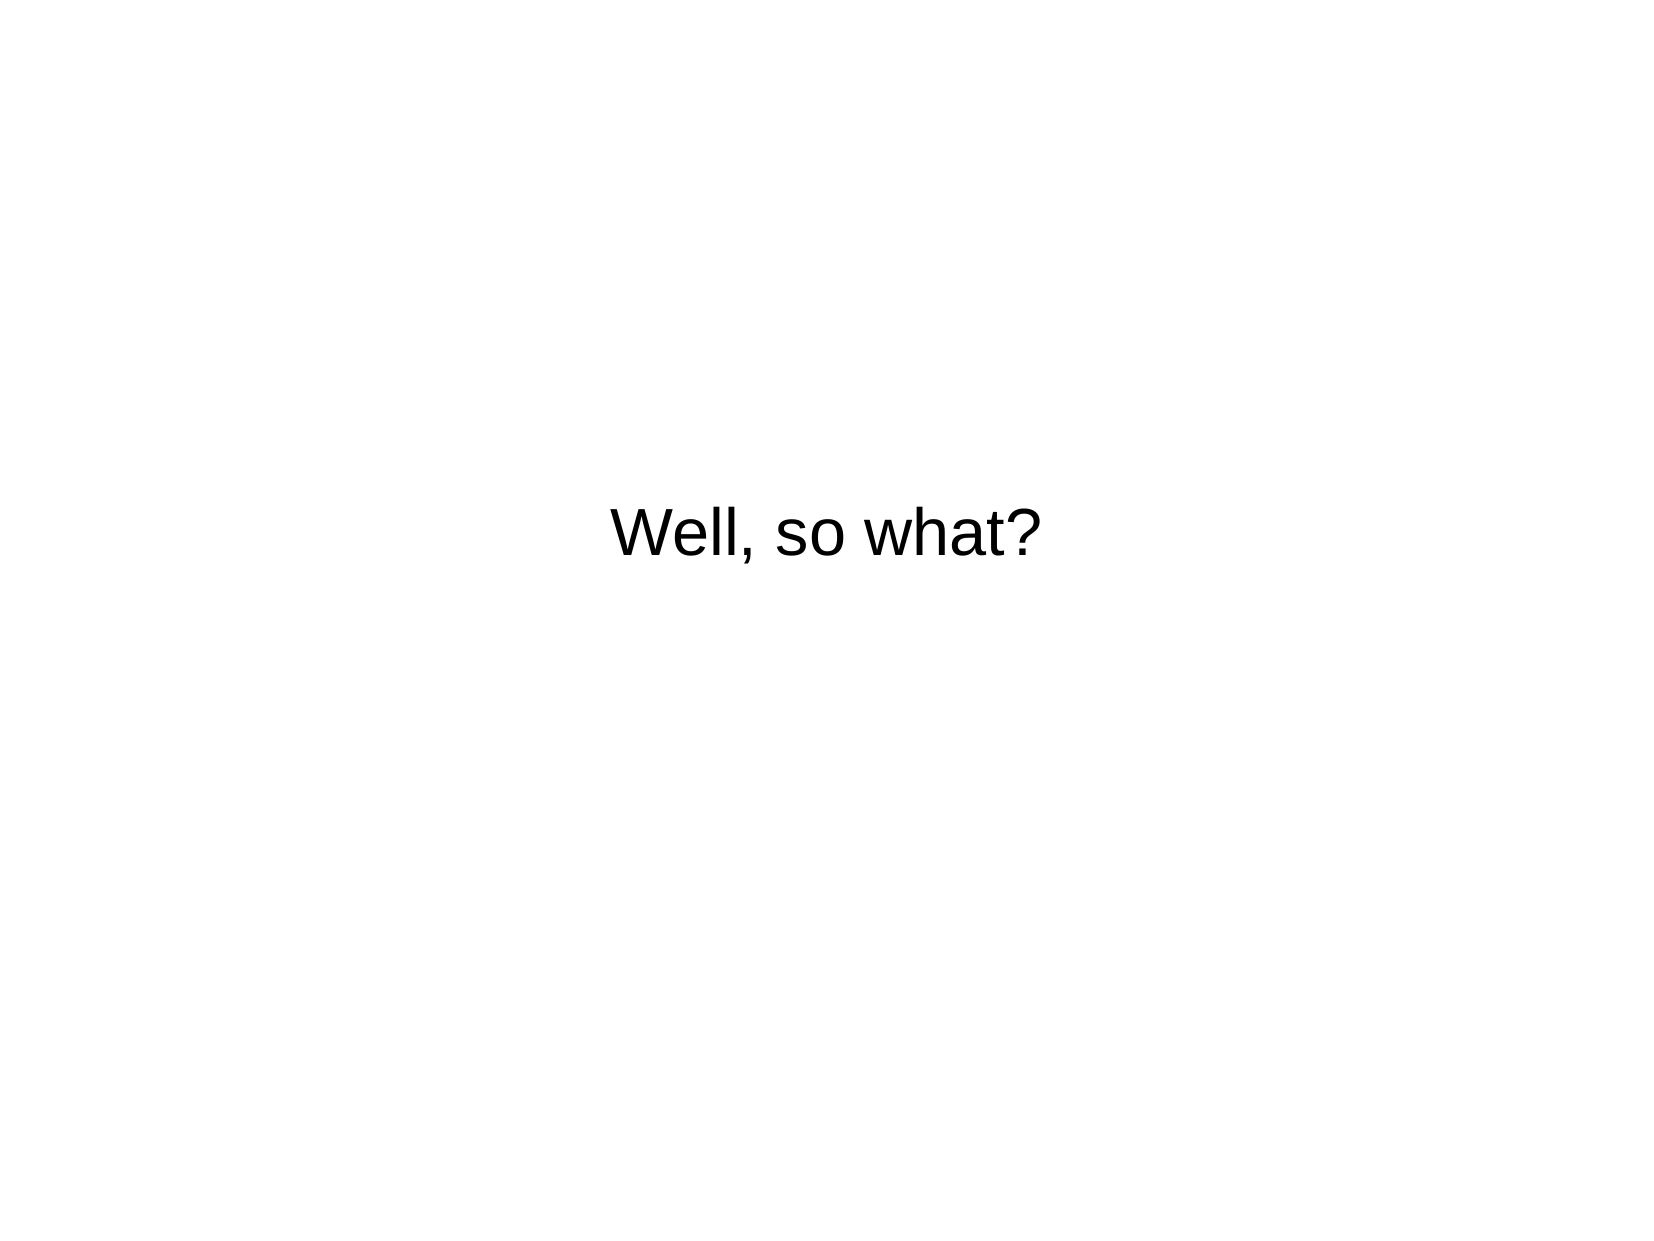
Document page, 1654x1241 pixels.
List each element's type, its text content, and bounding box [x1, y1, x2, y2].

text_box Well, so what? [82, 49, 1571, 1009]
